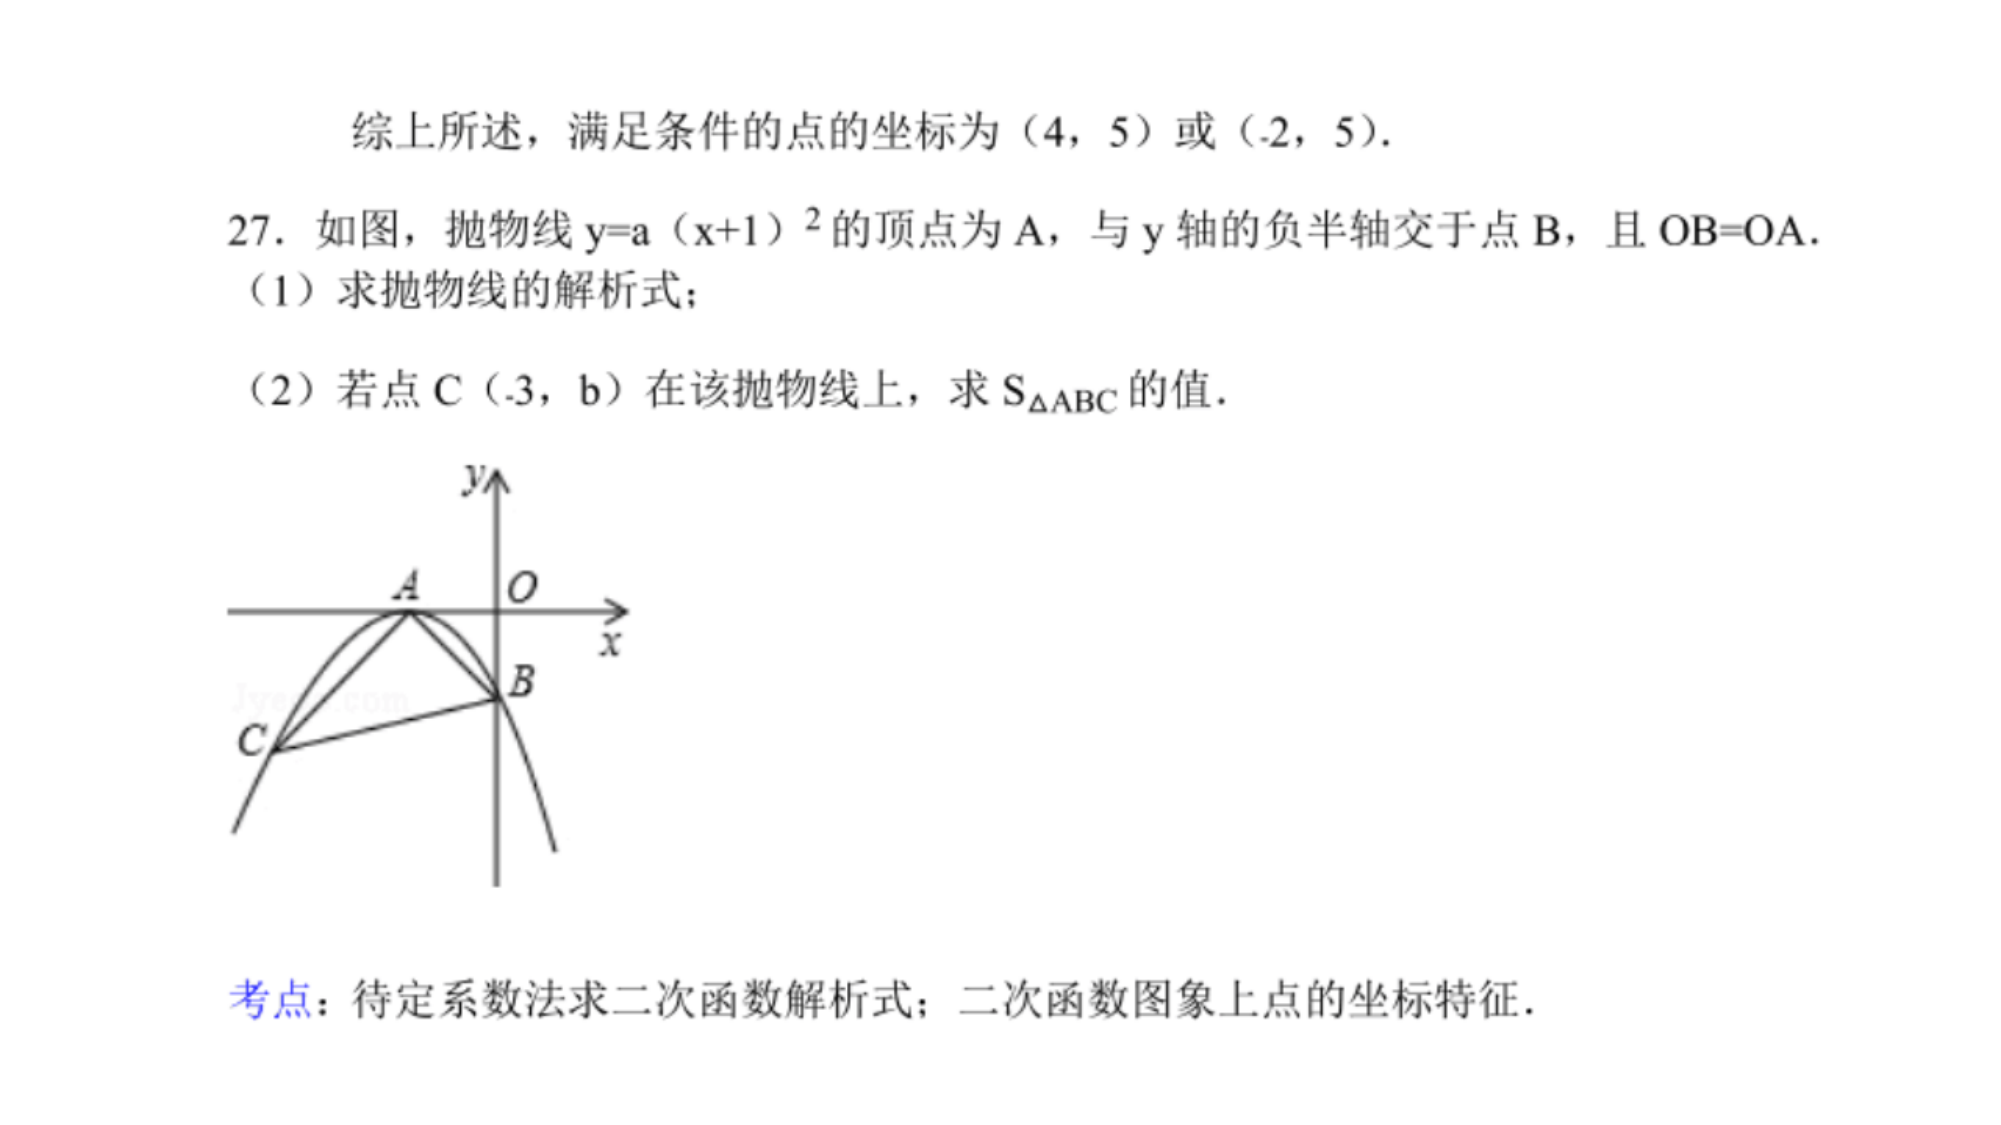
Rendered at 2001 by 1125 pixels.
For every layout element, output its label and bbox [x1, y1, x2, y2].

picture [169, 90, 1831, 1035]
